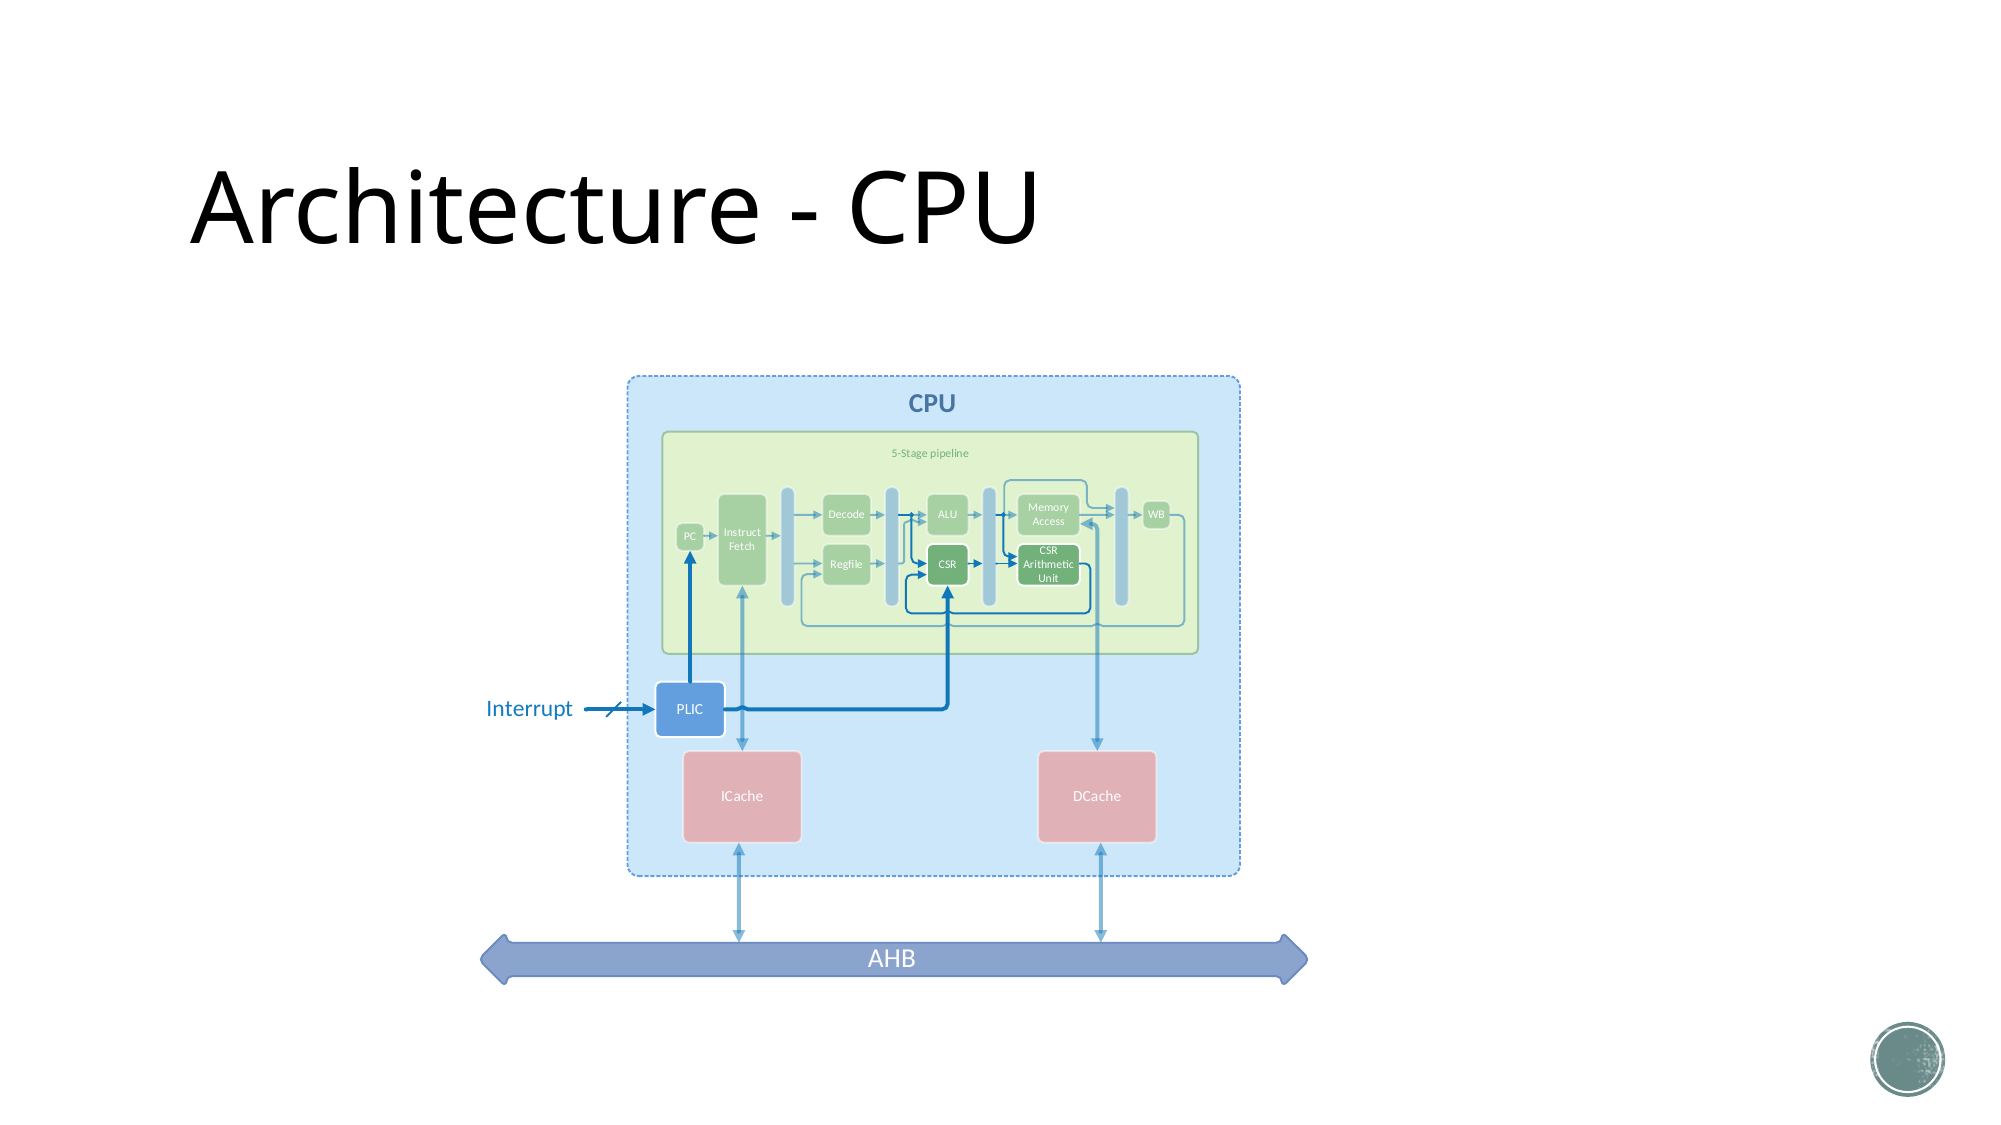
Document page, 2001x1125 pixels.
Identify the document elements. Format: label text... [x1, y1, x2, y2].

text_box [475, 376, 1308, 985]
title Architecture - CPU [175, 79, 1826, 344]
